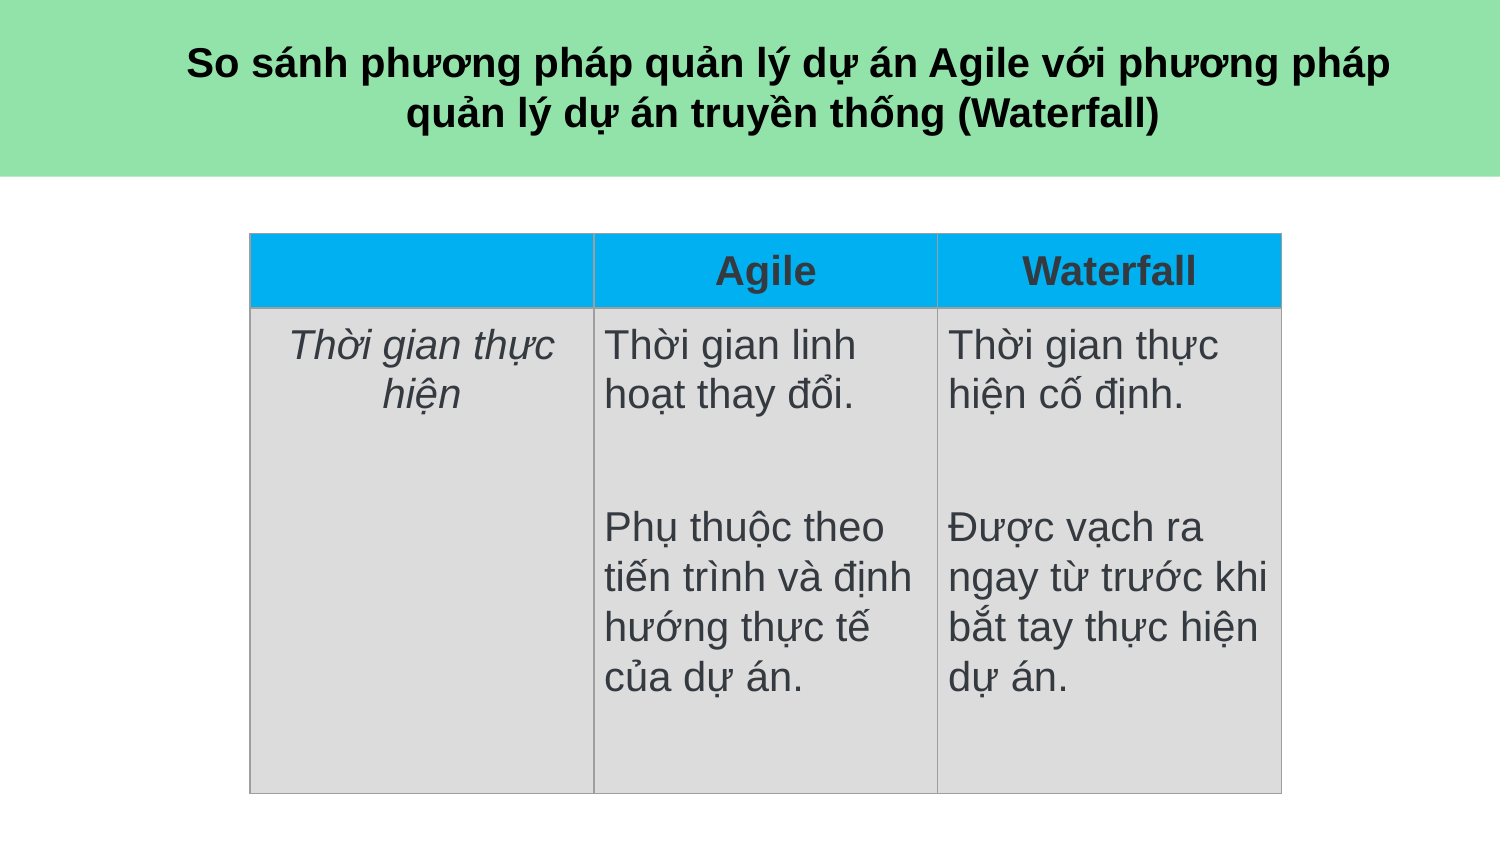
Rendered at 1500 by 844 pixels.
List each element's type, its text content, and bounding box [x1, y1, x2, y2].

table_cell Thời gian linh hoạt thay đổi. Phụ thuộc theo tiến trình và định hướng thực tế của dự án. [595, 309, 937, 793]
table_header [251, 234, 593, 307]
table_cell Thời gian thực hiện [251, 309, 593, 793]
table_header Agile [595, 234, 937, 307]
table_header Waterfall [938, 234, 1281, 307]
text_box So sánh phương pháp quản lý dự án Agile với phương pháp quản lý dự án truyền thống (Waterfall) [131, 28, 1447, 193]
table_cell Thời gian thực hiện cố định. Được vạch ra ngay từ trước khi bắt tay thực hiện dự án. [938, 309, 1281, 793]
